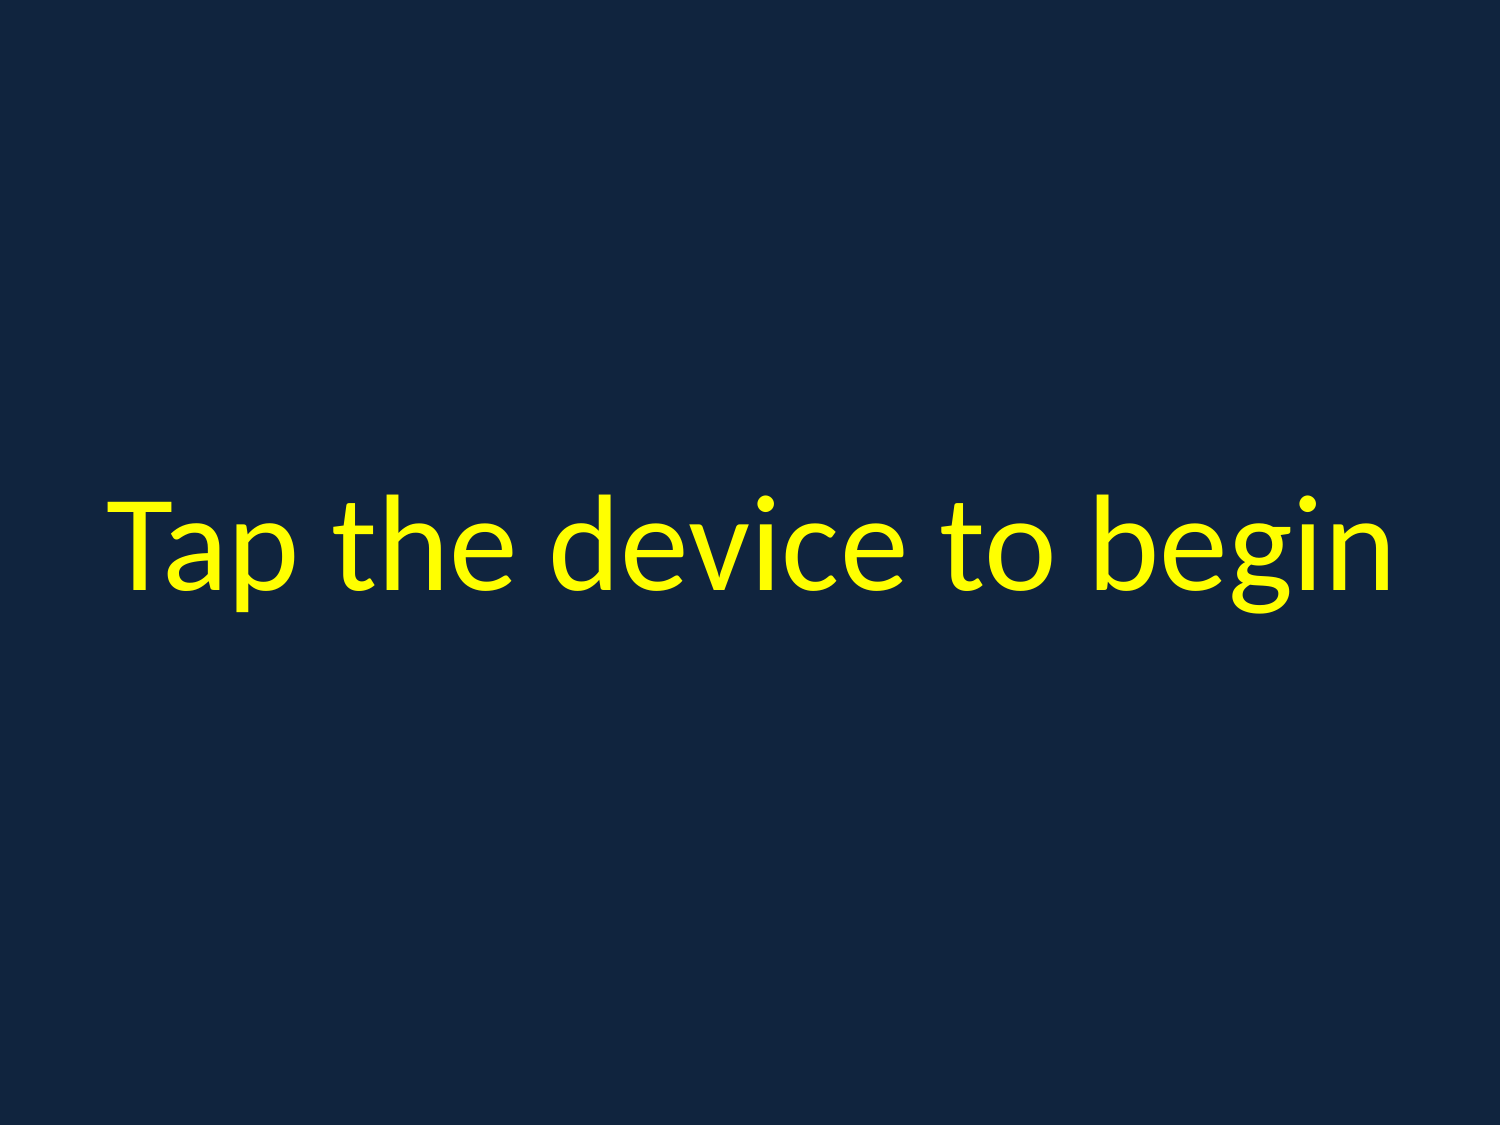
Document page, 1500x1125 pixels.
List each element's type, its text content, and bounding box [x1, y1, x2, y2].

list Tap the device to begin [3, 26, 1500, 1125]
